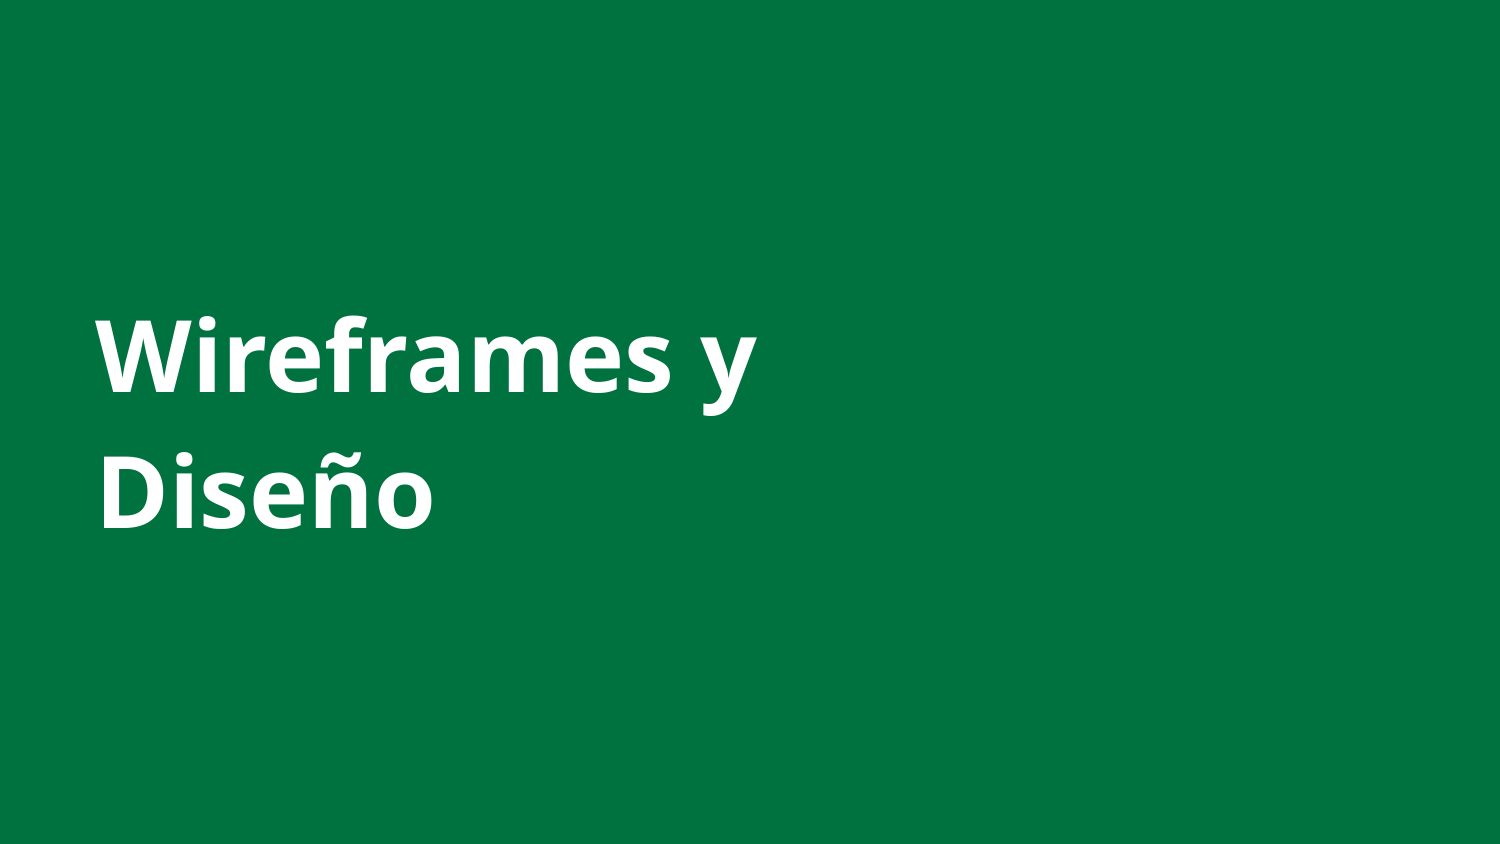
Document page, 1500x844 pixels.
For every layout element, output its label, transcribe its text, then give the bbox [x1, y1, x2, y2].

title Wireframes y Diseño [80, 86, 1000, 758]
